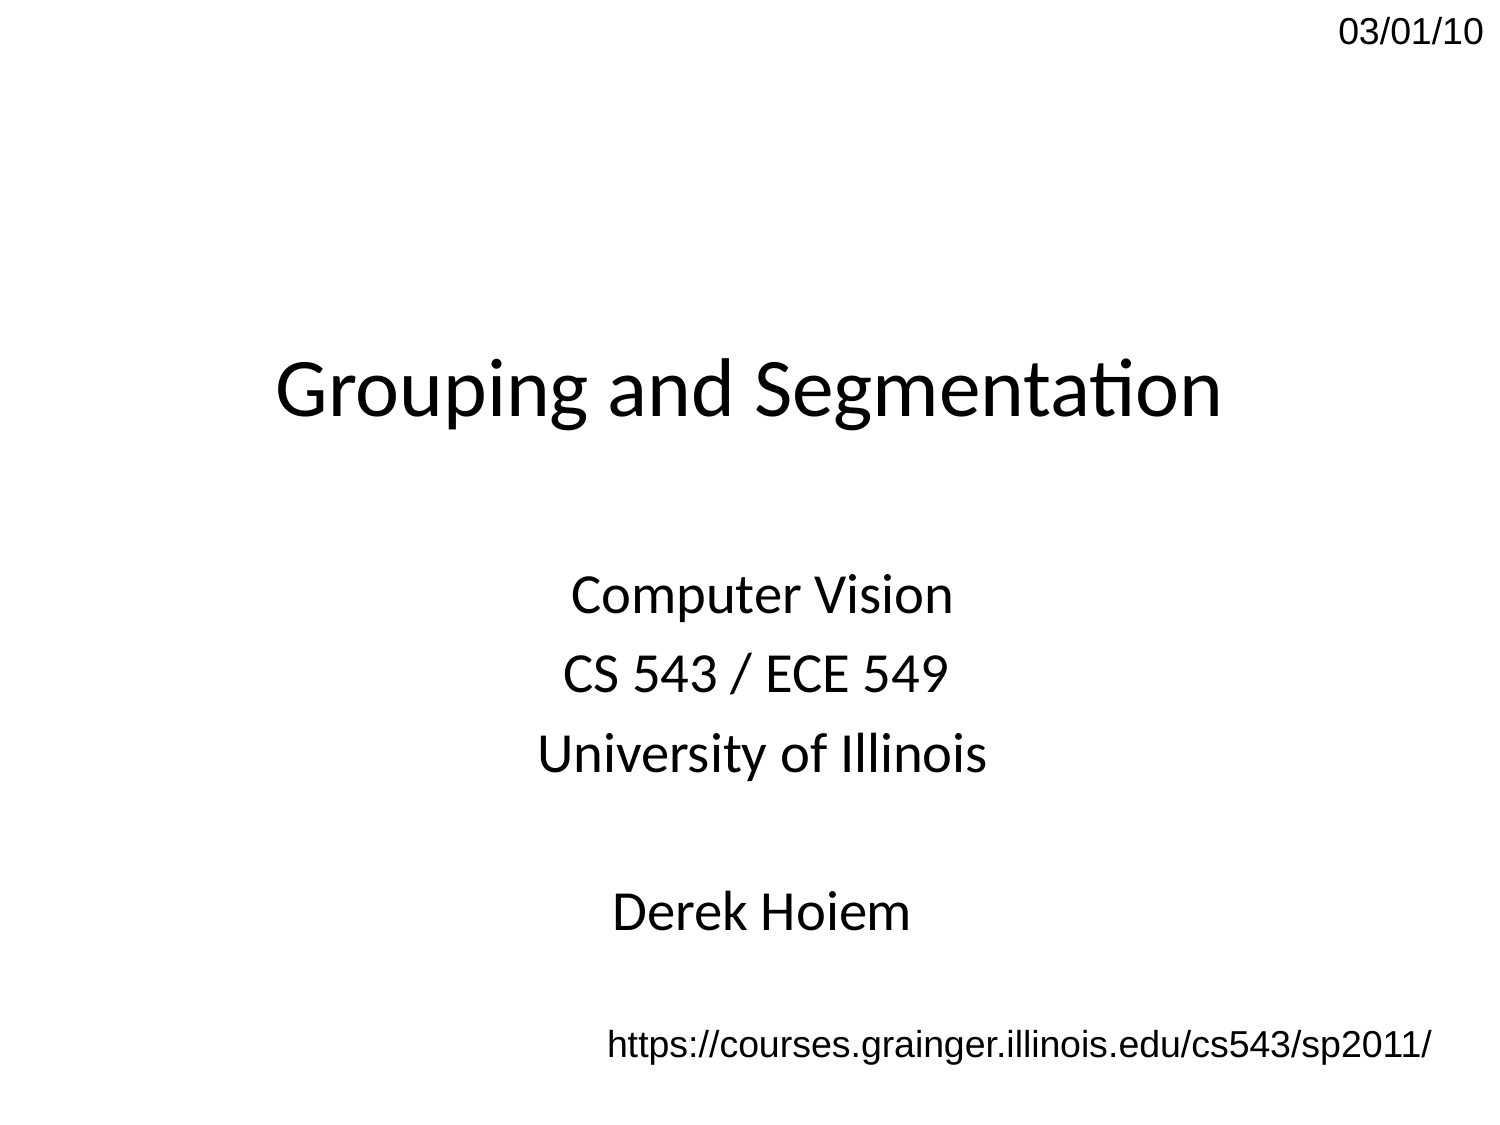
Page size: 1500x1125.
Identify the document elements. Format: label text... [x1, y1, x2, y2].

text_box https://courses.grainger.illinois.edu/cs543/sp2011/ [592, 1012, 1448, 1073]
subtitle Computer Vision CS 543 / ECE 549 University of Illinois Derek Hoiem [237, 549, 1288, 950]
text_box 03/01/10 [1323, 0, 1499, 60]
title Grouping and Segmentation [112, 262, 1388, 504]
